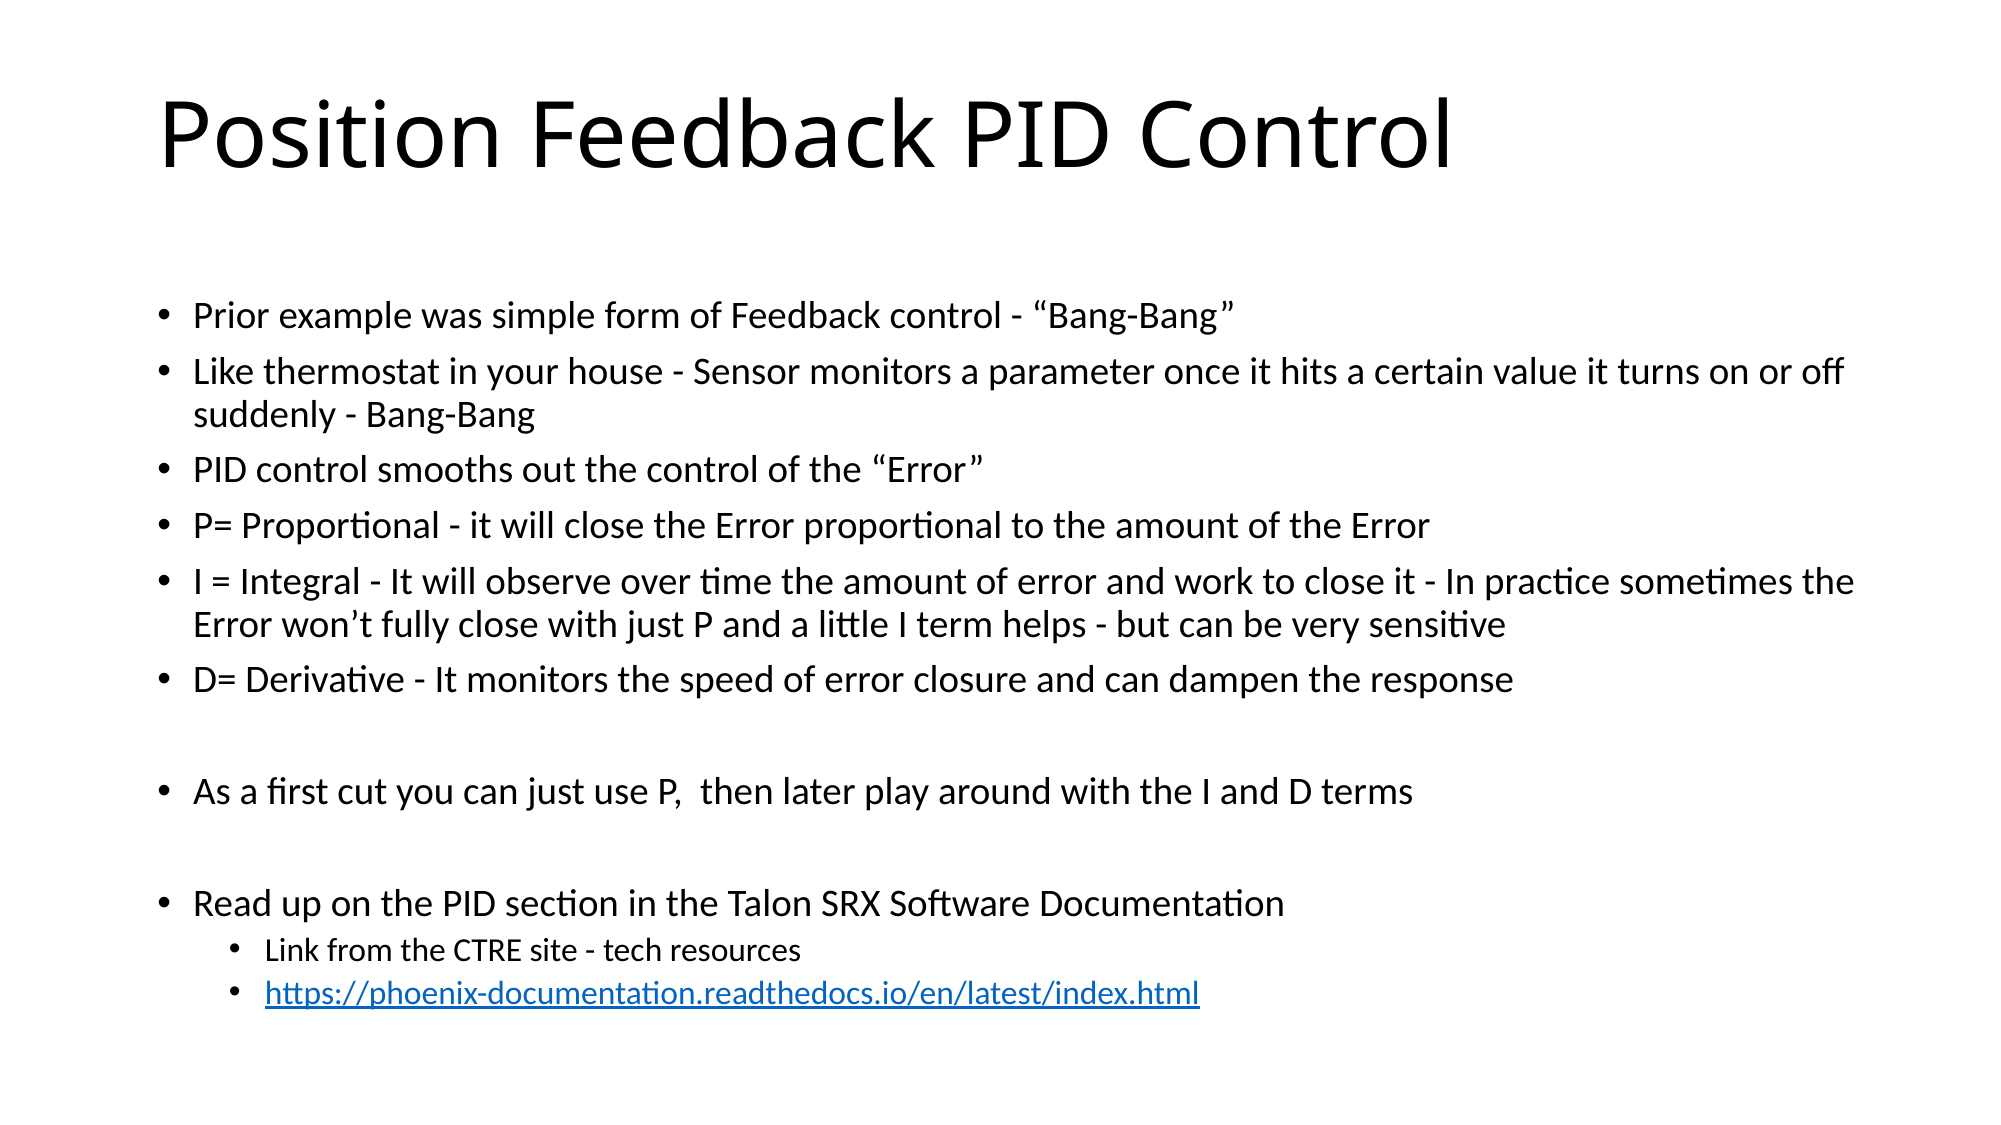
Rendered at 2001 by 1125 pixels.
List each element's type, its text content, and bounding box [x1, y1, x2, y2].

title Position Feedback PID Control [142, 50, 1864, 227]
list Prior example was simple form of Feedback control - “Bang-Bang” Like thermostat in your house - Sensor monitors a parameter once it hits a certain value it turns on or off suddenly - Bang-Bang PID control smooths out the control of the “Error” P= Proportional - it will close the Error proportional to the amount of the Error I = Integral - It will observe over time the amount of error and work to close it - In practice sometimes the Error won’t fully close with just P and a little I term helps - but can be very sensitive D= Derivative - It monitors the speed of error closure and can dampen the response As a first cut you can just use P, then later play around with the I and D terms Read up on the PID section in the Talon SRX Software Documentation Link from the CTRE site - tech resources https://phoenix-documentation.readthedocs.io/en/latest/index.html [142, 287, 1957, 1025]
